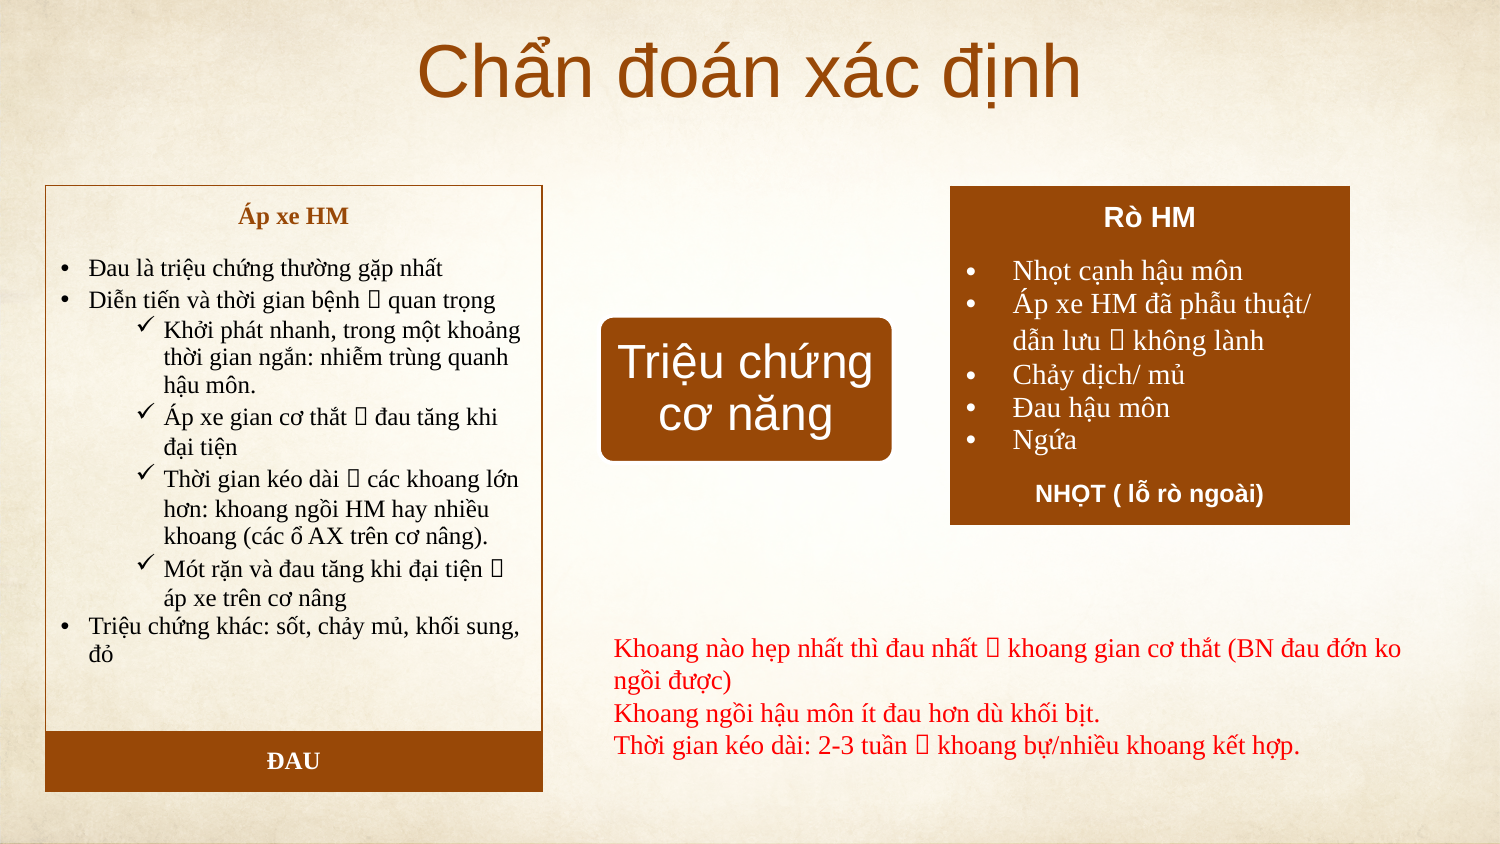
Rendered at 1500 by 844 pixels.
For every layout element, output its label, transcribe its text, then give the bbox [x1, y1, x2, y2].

table_cell Nhọt cạnh hậu môn Áp xe HM đã phẫu thuật/ dẫn lưu  không lành Chảy dịch/ mủ Đau hậu môn Ngứa [952, 247, 1348, 463]
table_cell ĐAU [46, 731, 541, 791]
text_box Khoang nào hẹp nhất thì đau nhất  khoang gian cơ thắt (BN đau đớn ko ngồi được) Khoang ngồi hậu môn ít đau hơn dù khối bịt. Thời gian kéo dài: 2-3 tuần  khoang bự/nhiều khoang kết hợp. [598, 622, 1459, 768]
table_cell NHỌT ( lỗ rò ngoài) [952, 463, 1348, 523]
table_header Áp xe HM [46, 186, 541, 246]
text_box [598, 315, 895, 464]
table_cell Đau là triệu chứng thường gặp nhất Diễn tiến và thời gian bệnh  quan trọng Khởi phát nhanh, trong một khoảng thời gian ngắn: nhiễm trùng quanh hậu môn. Áp xe gian cơ thắt  đau tăng khi đại tiện Thời gian kéo dài  các khoang lớn hơn: khoang ngồi HM hay nhiều khoang (các ổ AX trên cơ nâng). Mót rặn và đau tăng khi đại tiện  áp xe trên cơ nâng Triệu chứng khác: sốt, chảy mủ, khối sung, đỏ [46, 246, 541, 731]
table_header Rò HM [952, 187, 1348, 247]
list Chẩn đoán xác định [0, 20, 1500, 115]
